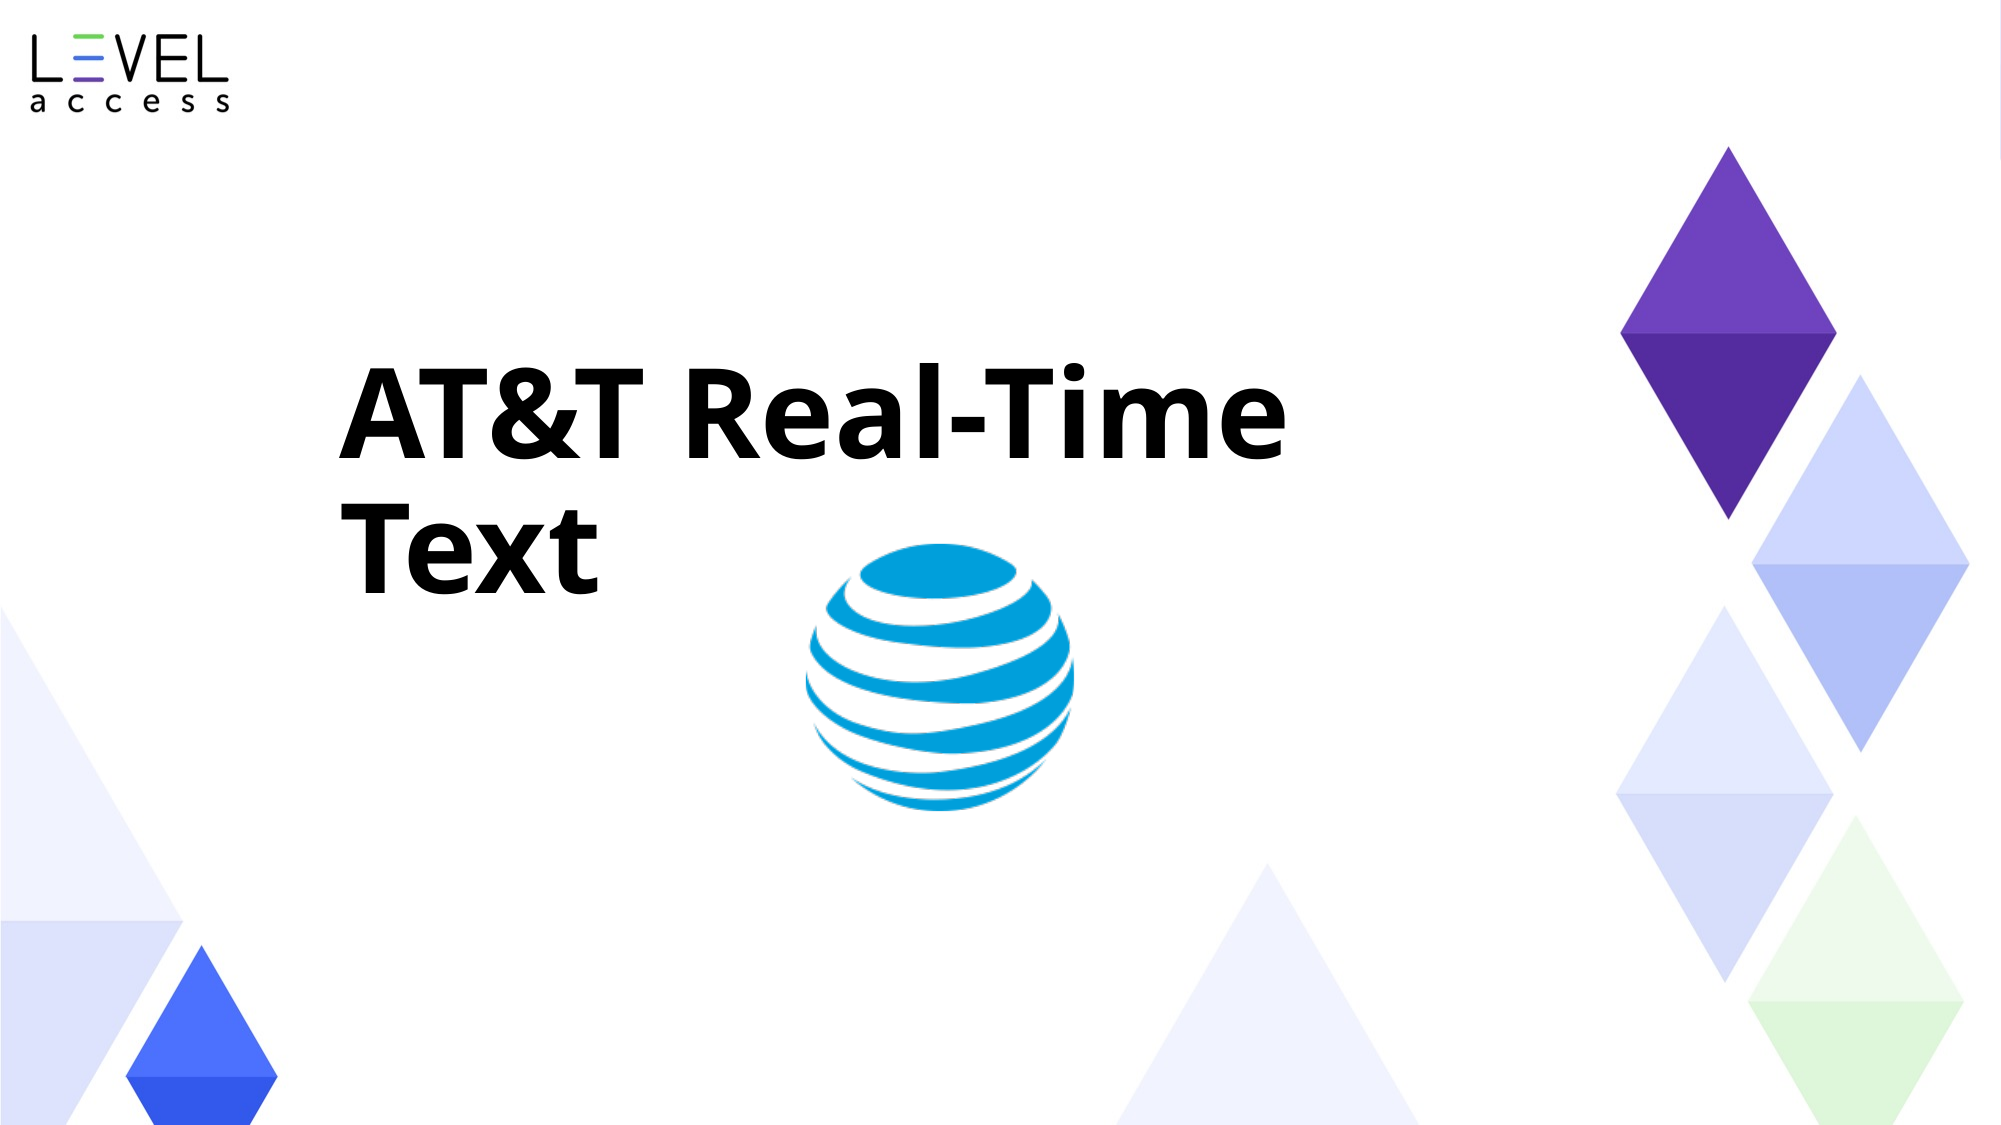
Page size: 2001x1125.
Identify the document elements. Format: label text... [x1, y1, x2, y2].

picture [0, 0, 2001, 1125]
title AT&T Real-Time Text [324, 317, 1593, 629]
